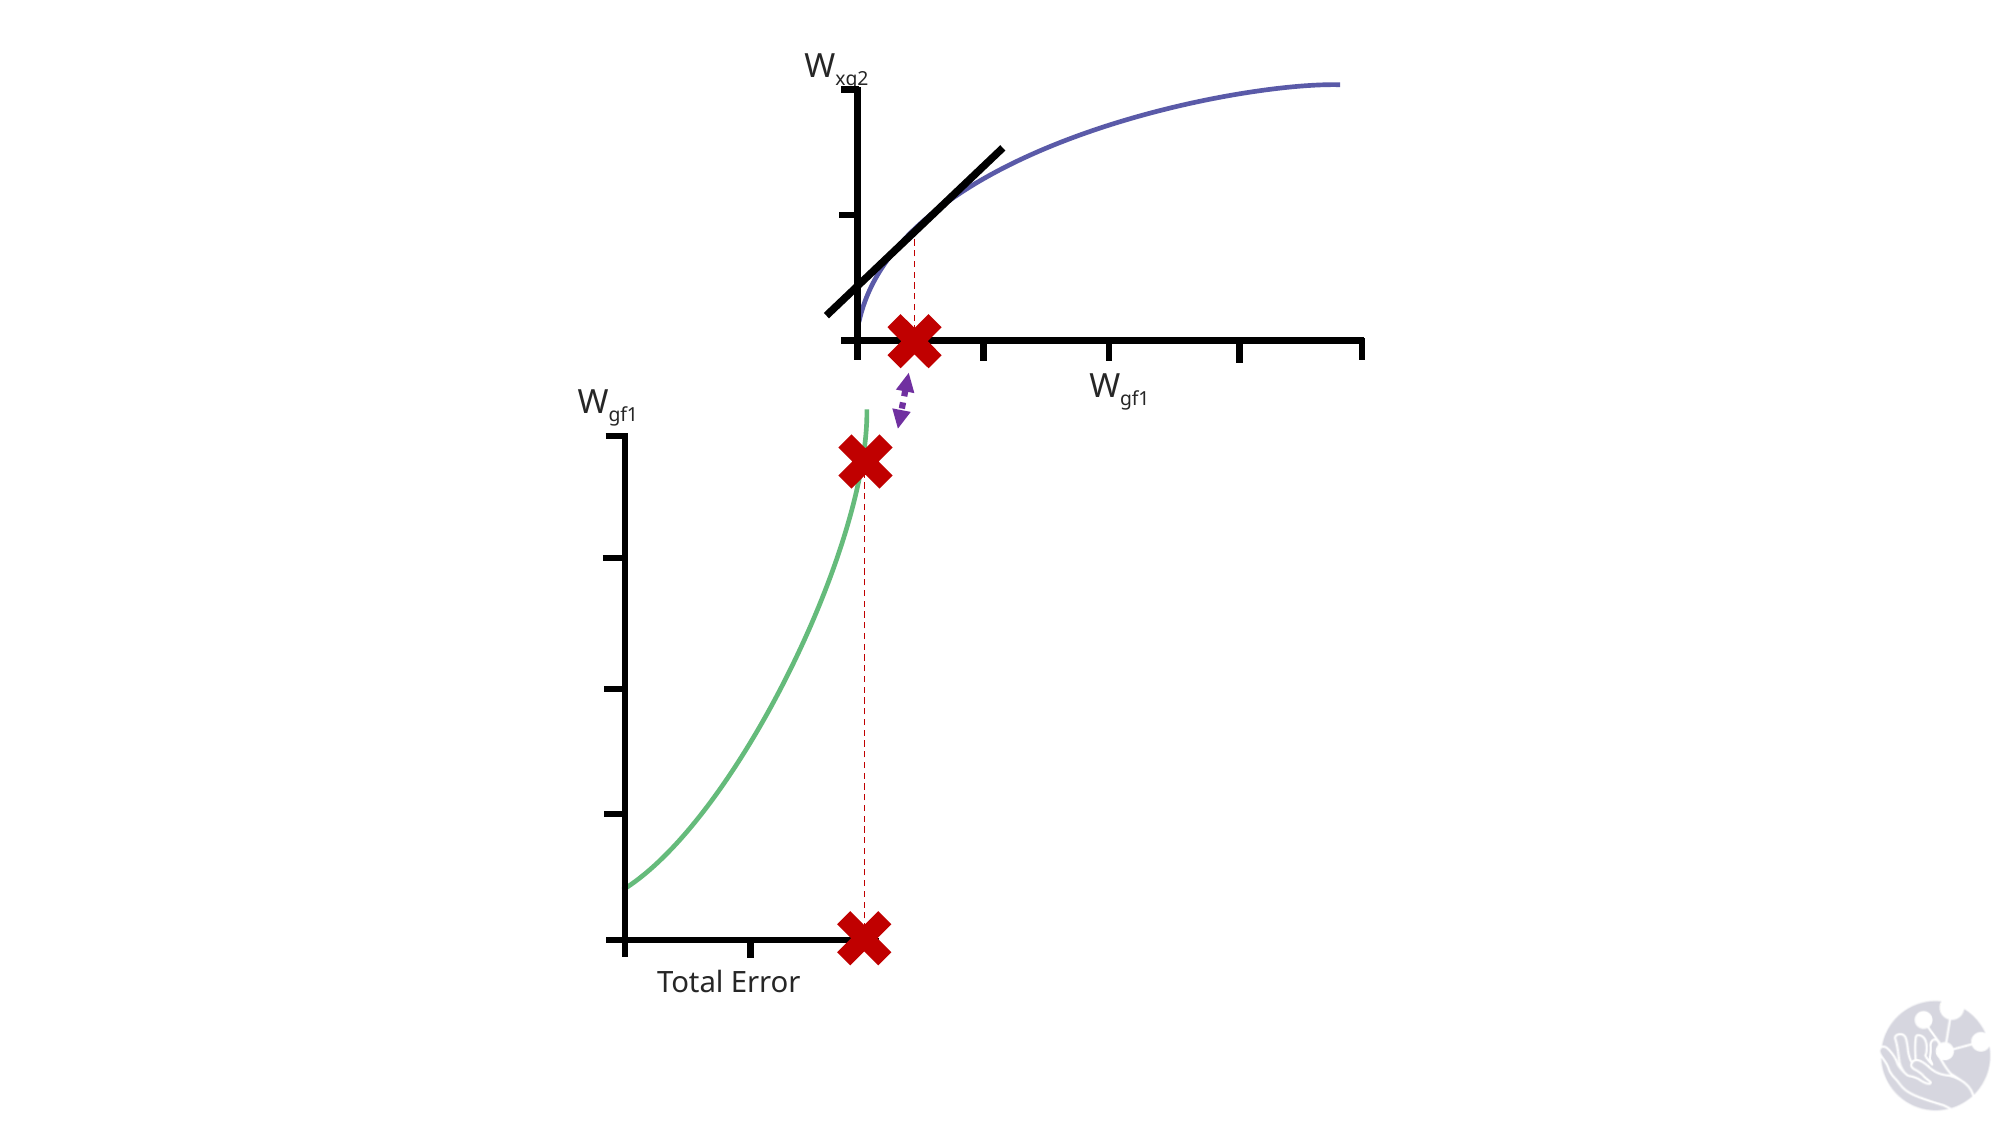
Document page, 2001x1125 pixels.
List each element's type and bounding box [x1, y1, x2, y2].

text_box [548, 36, 1365, 1032]
picture [1866, 989, 1998, 1123]
text_box [897, 372, 909, 429]
